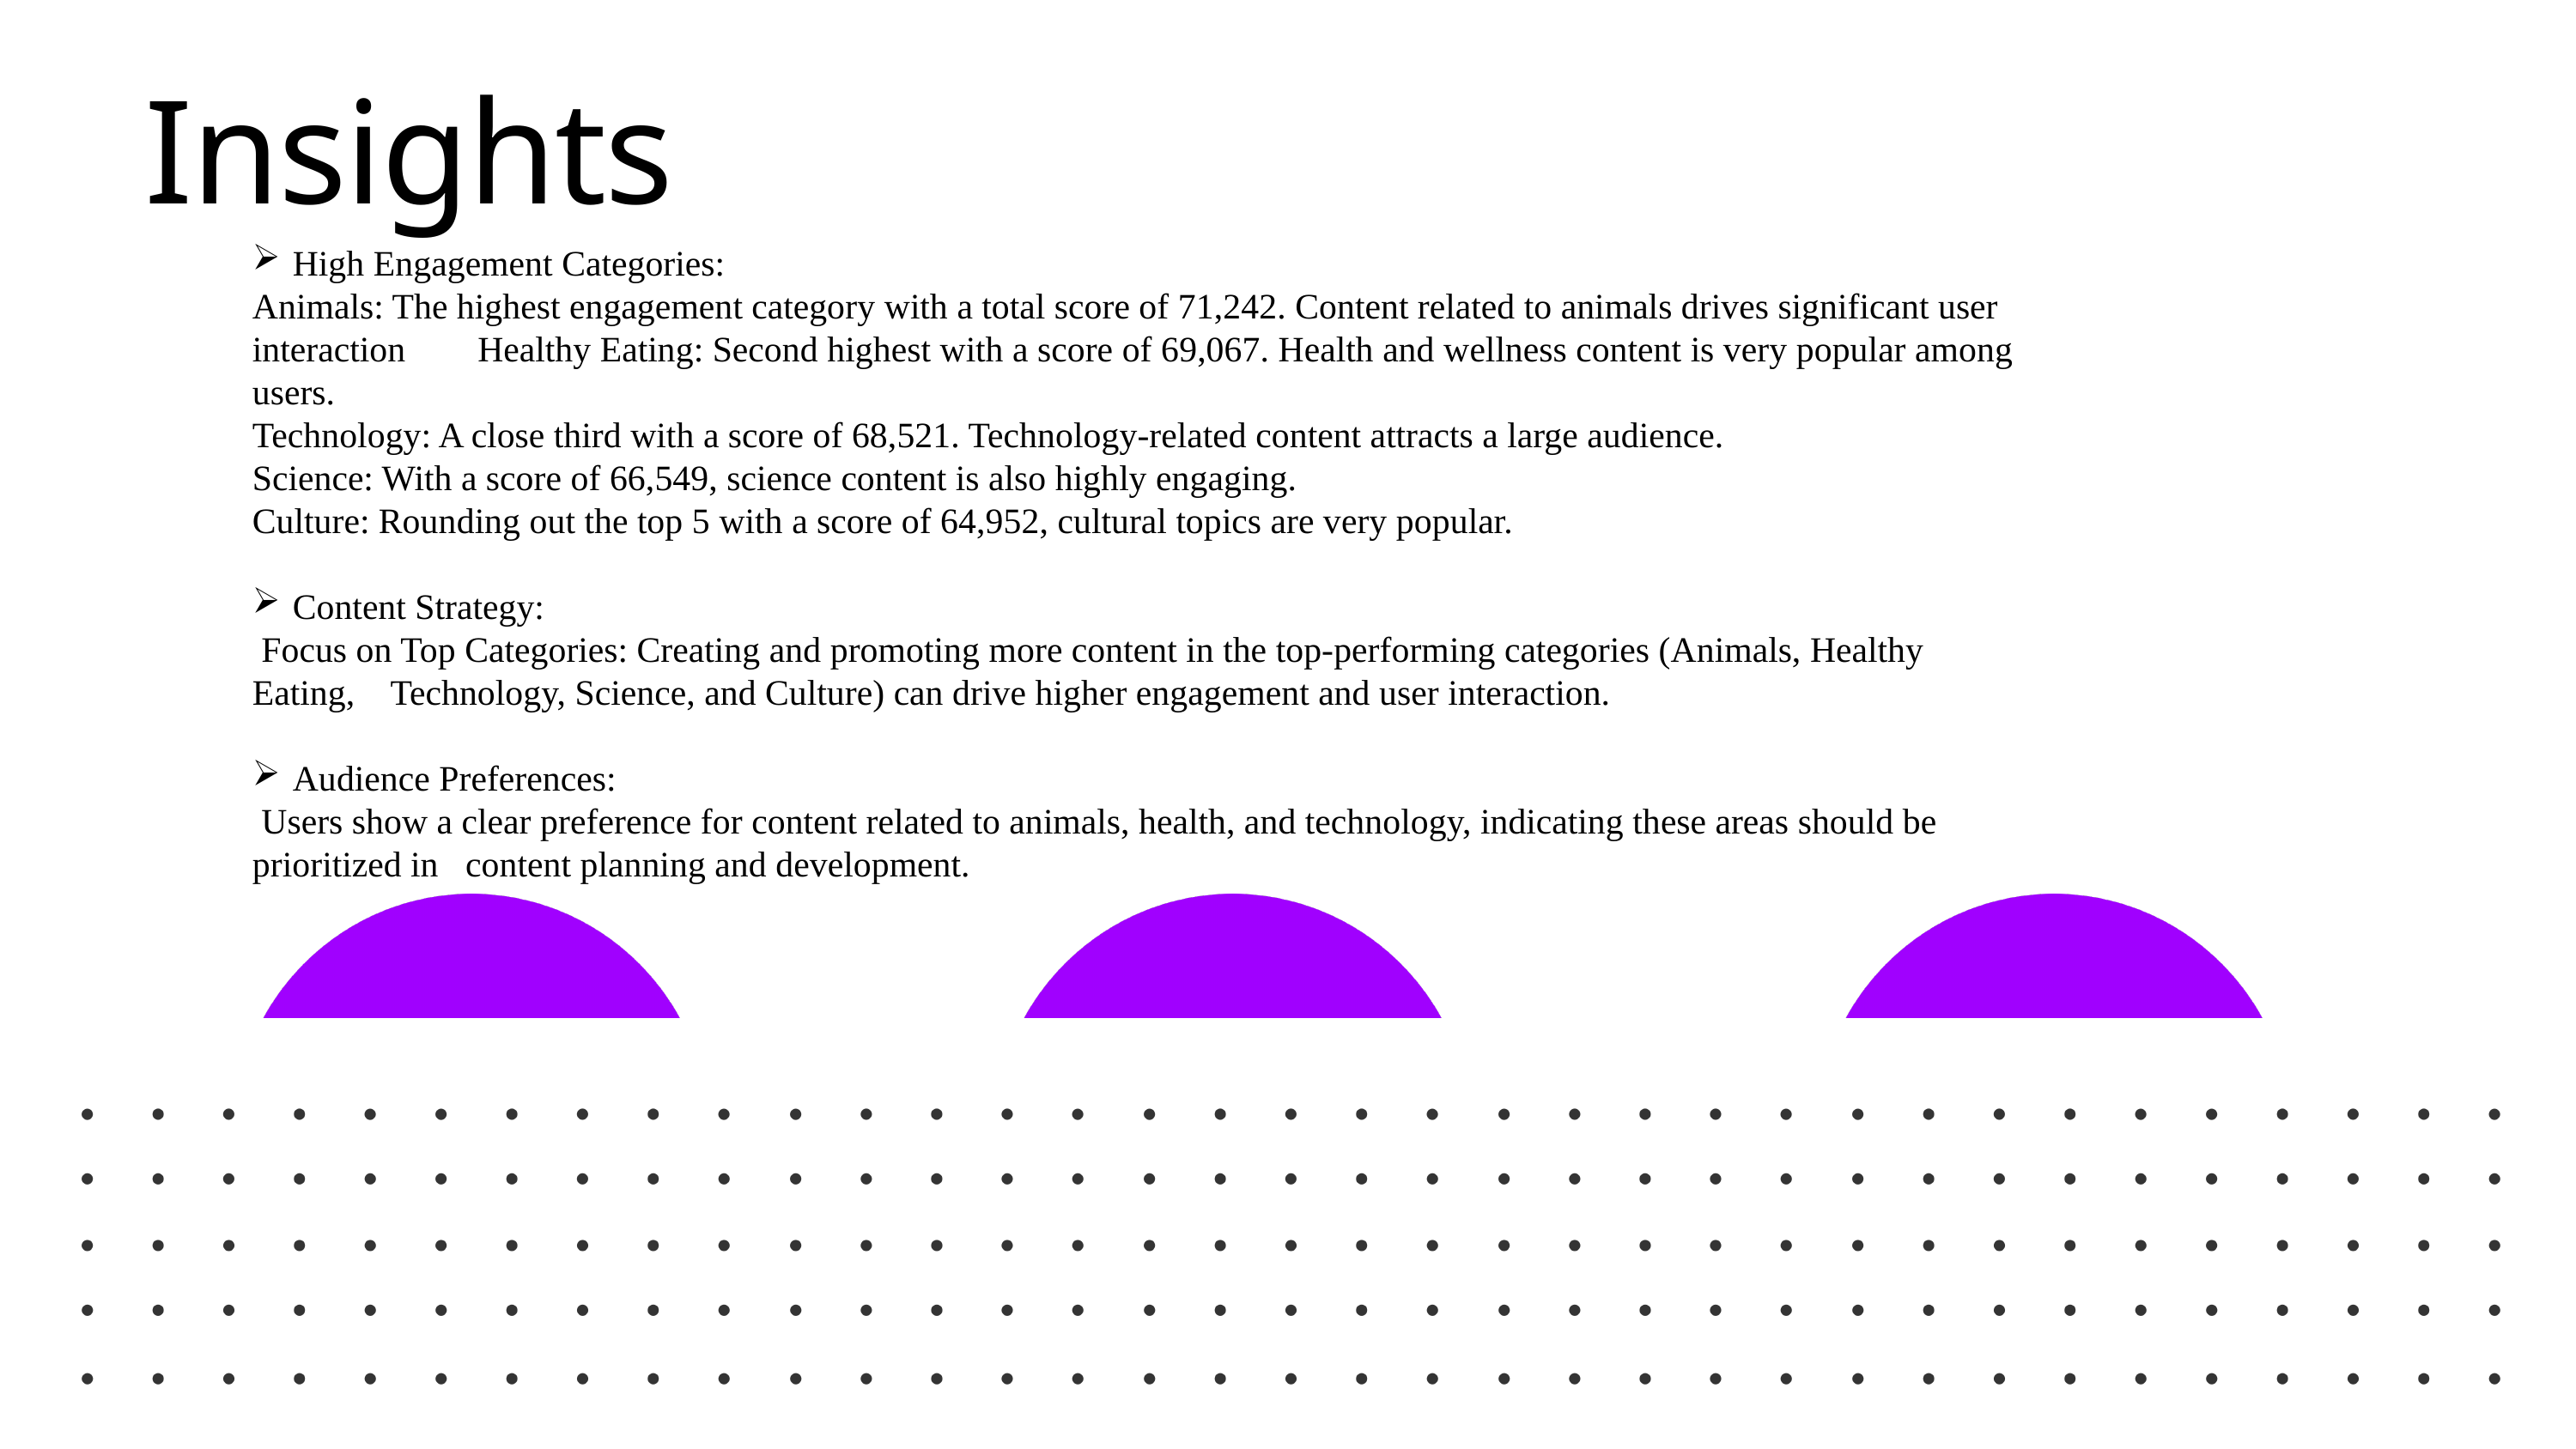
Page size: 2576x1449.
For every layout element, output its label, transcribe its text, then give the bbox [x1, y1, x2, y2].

text_box Insights [144, 60, 799, 233]
picture [1844, 894, 2264, 1019]
picture [261, 894, 681, 1019]
text_box High Engagement Categories: Animals: The highest engagement category with a total score of 71,242. Content related to animals drives significant user interaction Healthy Eating: Second highest with a score of 69,067. Health and wellness content is very popular among users. Technology: A close third with a score of 68,521. Technology-related content attracts a large audience. Science: With a score of 66,549, science content is also highly engaging. Culture: Rounding out the top 5 with a score of 64,952, cultural topics are very popular. Content Strategy: Focus on Top Categories: Creating and promoting more content in the top-performing categories (Animals, Healthy Eating, Technology, Science, and Culture) can drive higher engagement and user interaction. Audience Preferences: Users show a clear preference for content related to animals, health, and technology, indicating these areas should be prioritized in content planning and development. [240, 233, 2033, 968]
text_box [74, 1103, 2505, 1389]
picture [1023, 894, 1443, 1019]
